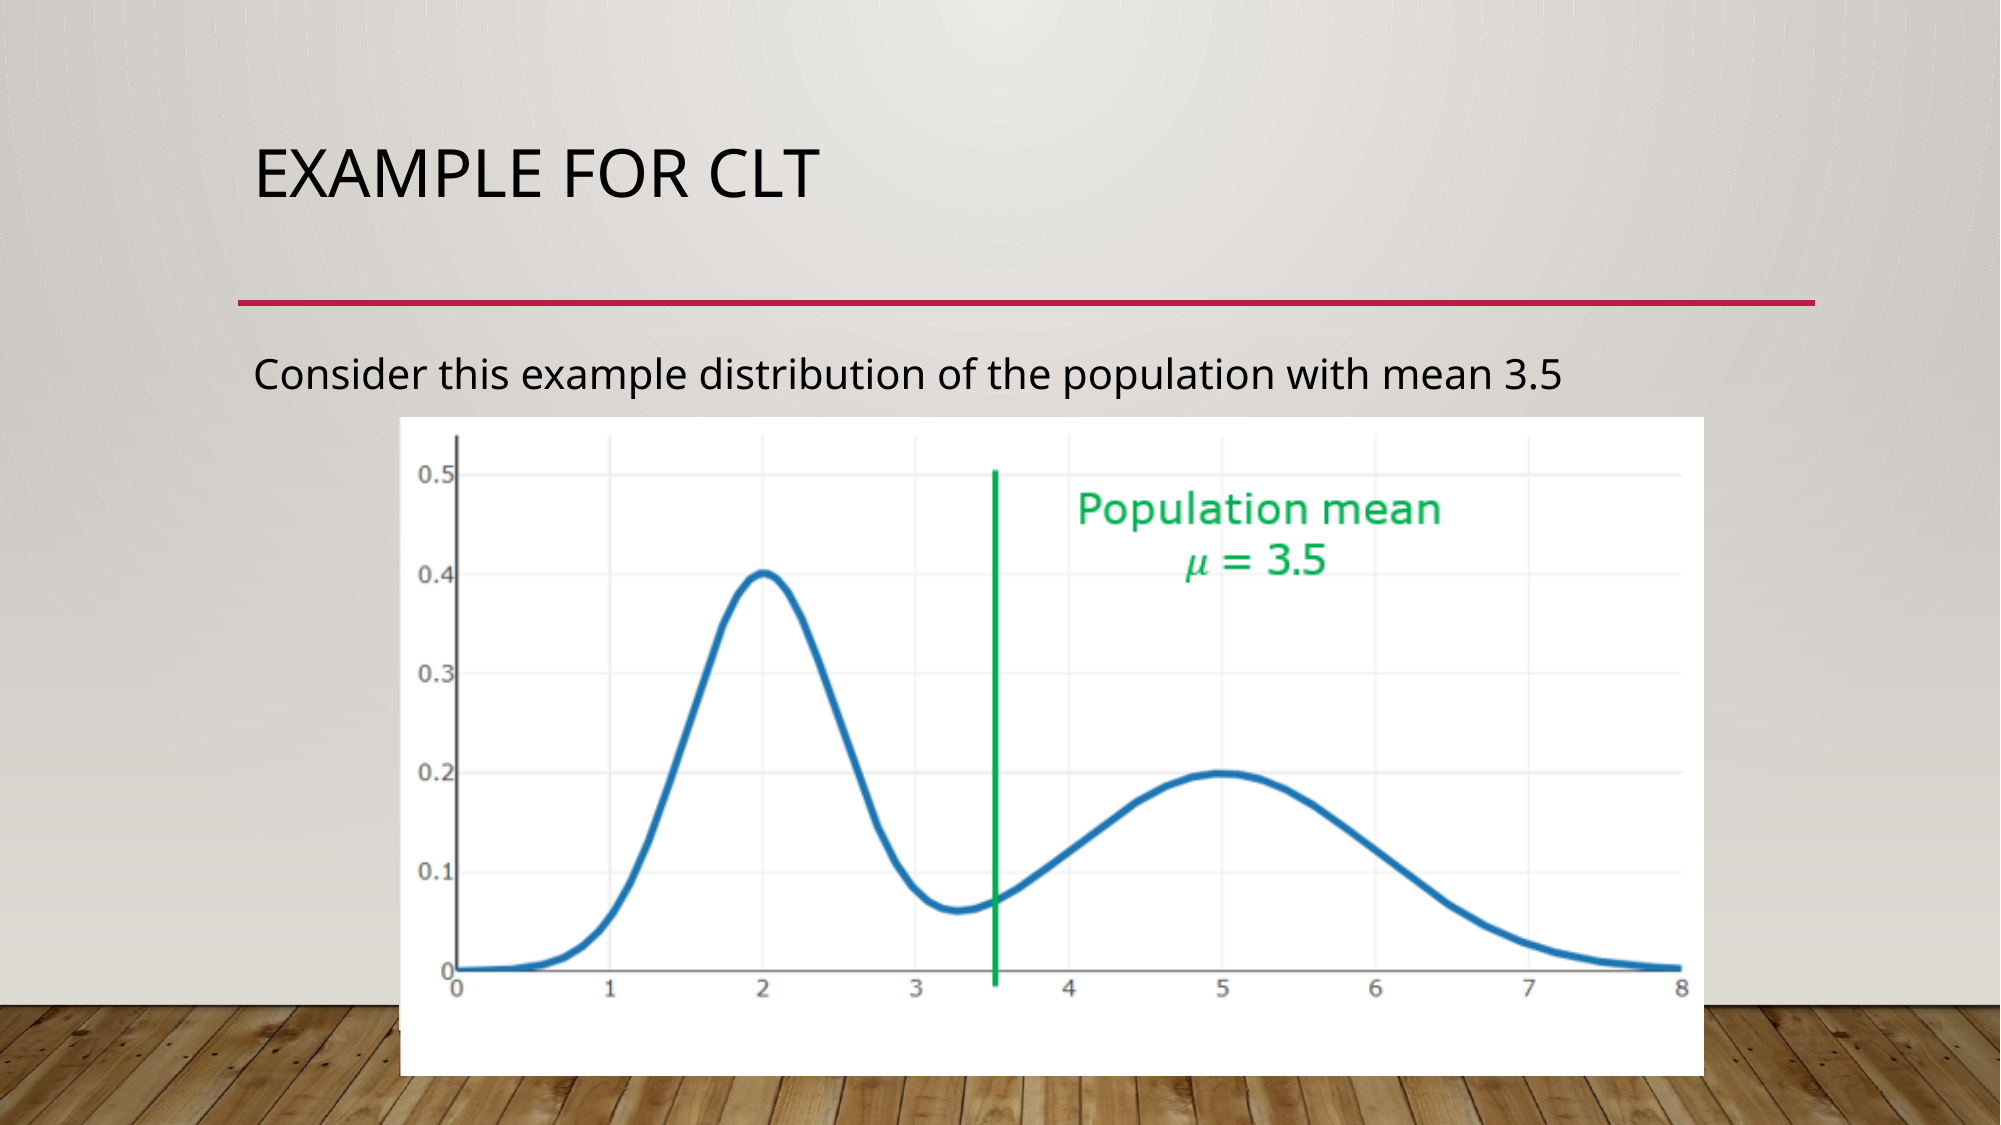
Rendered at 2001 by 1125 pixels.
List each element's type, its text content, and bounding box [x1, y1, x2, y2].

picture [0, 417, 2000, 1125]
title Example for clt [238, 131, 1814, 305]
list Consider this example distribution of the population with mean 3.5 [238, 330, 1814, 418]
